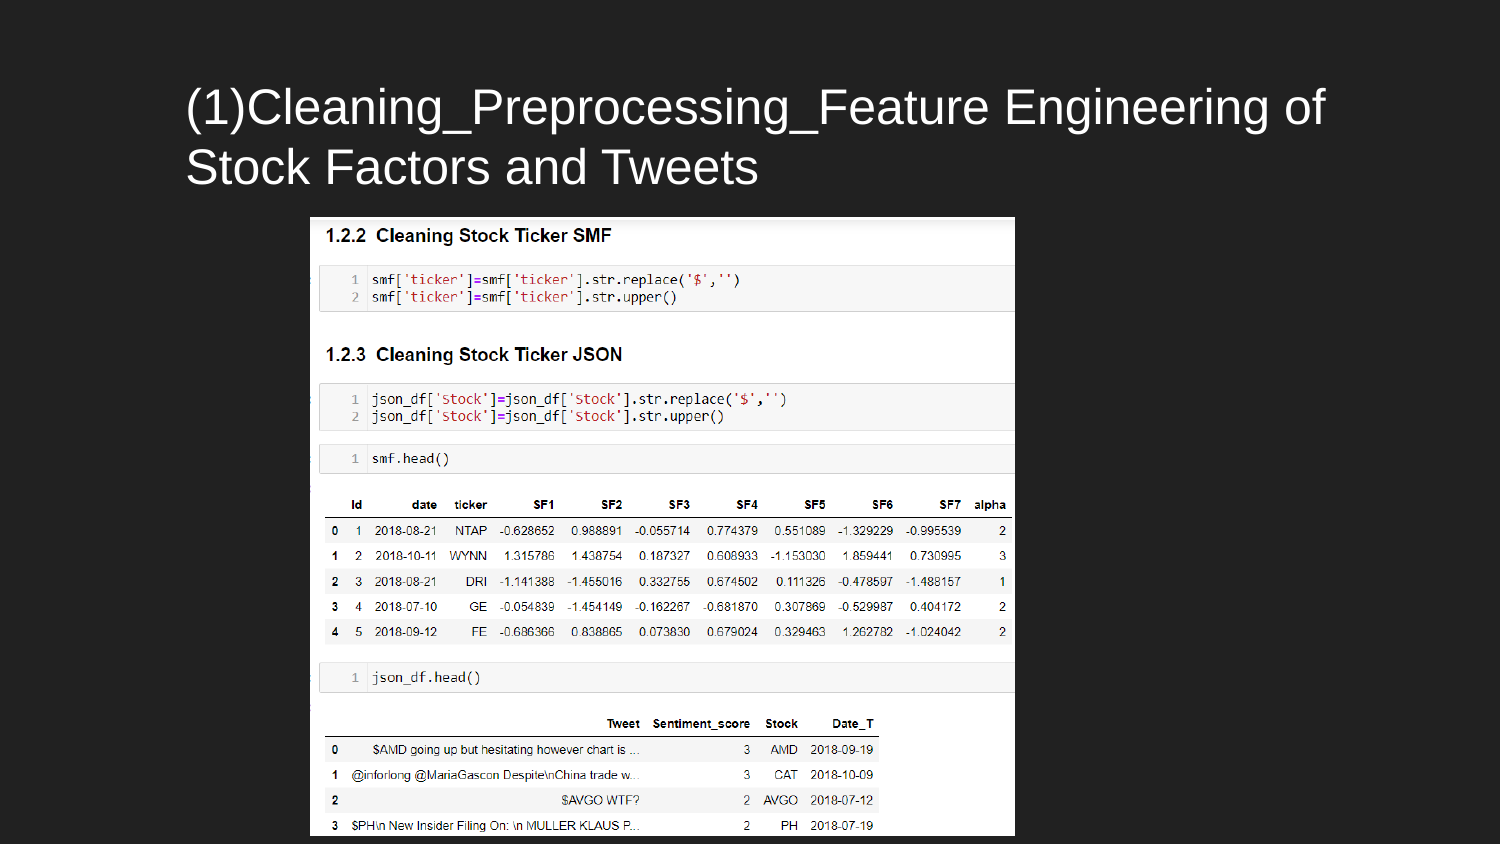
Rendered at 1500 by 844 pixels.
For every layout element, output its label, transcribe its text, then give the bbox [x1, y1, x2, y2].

text_box (1)Cleaning_Preprocessing_Feature Engineering of Stock Factors and Tweets [170, 59, 1382, 176]
picture [309, 216, 1015, 836]
